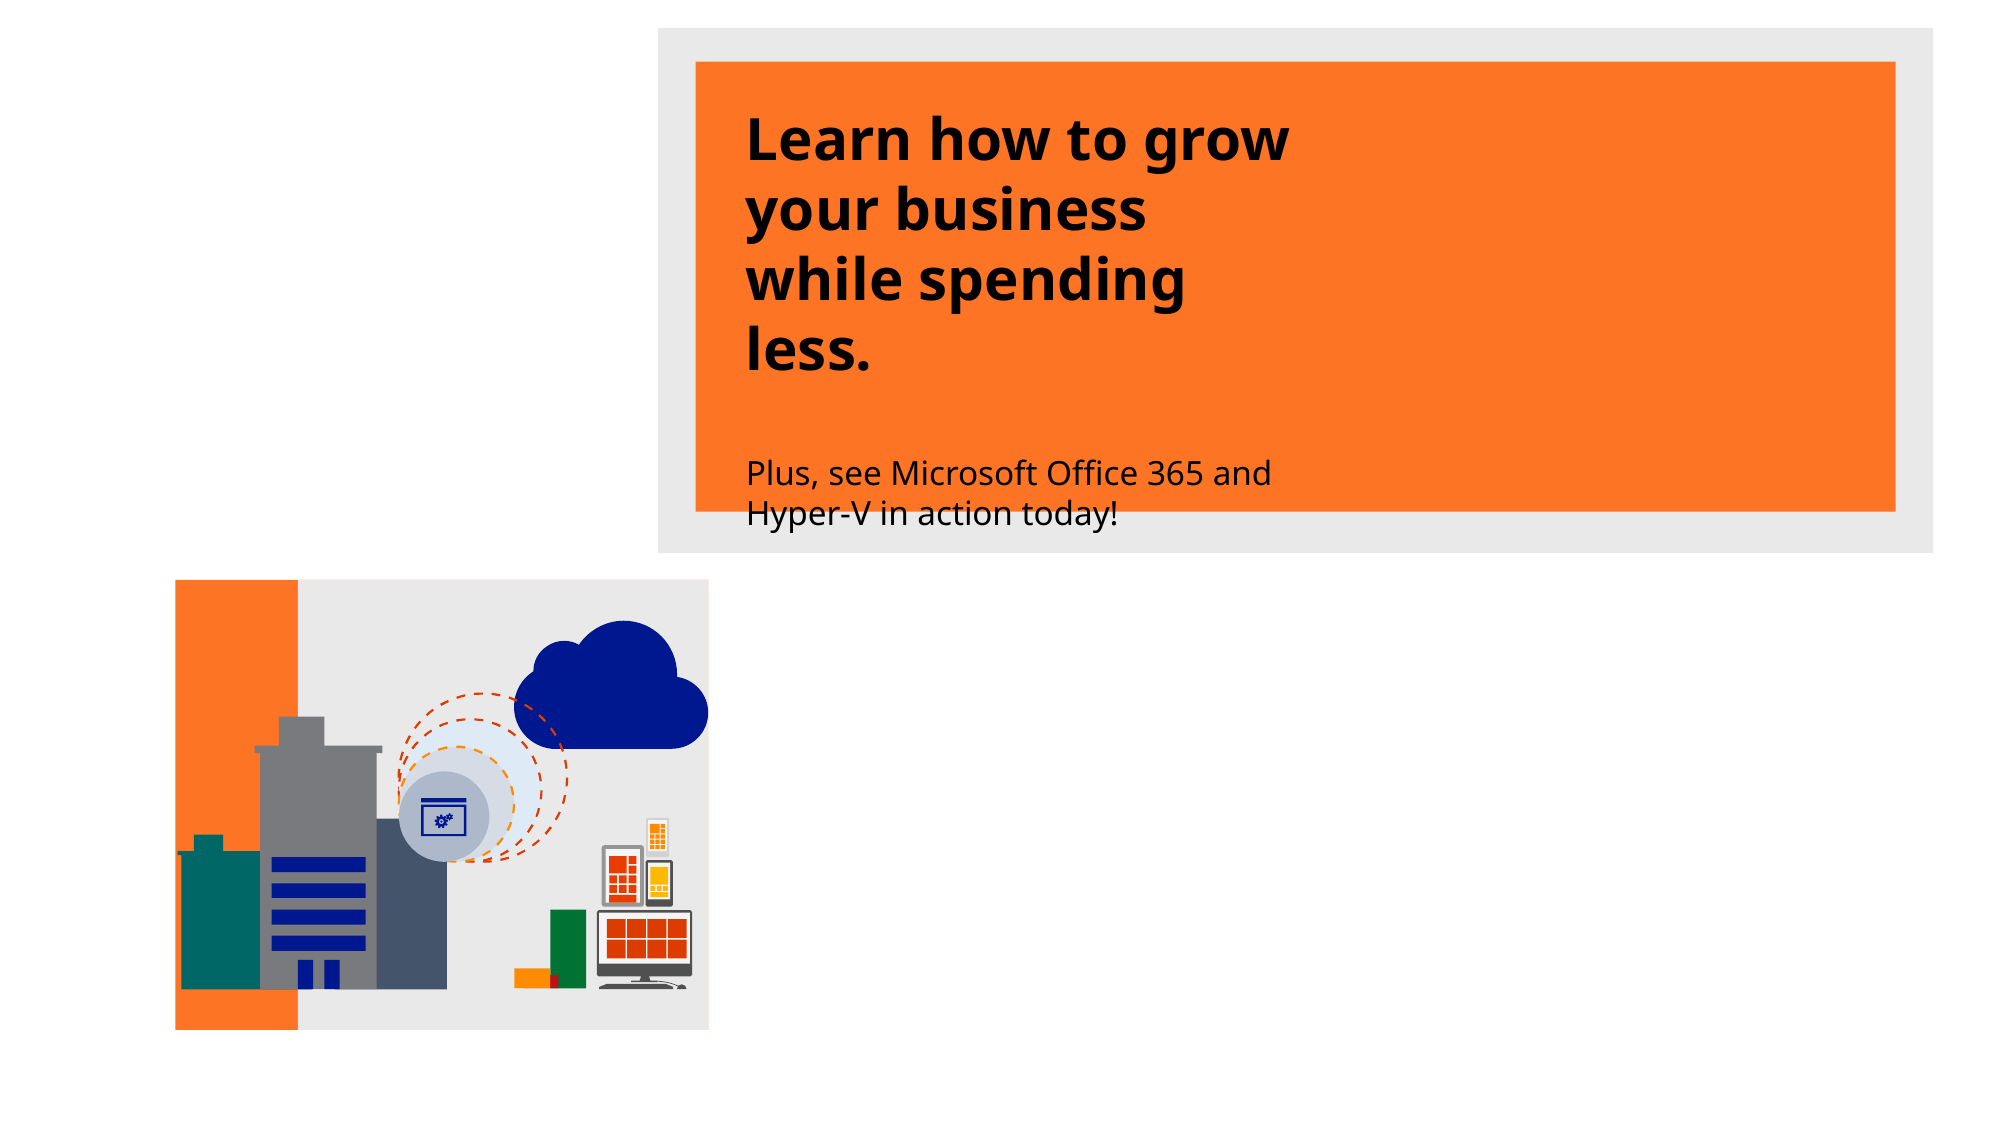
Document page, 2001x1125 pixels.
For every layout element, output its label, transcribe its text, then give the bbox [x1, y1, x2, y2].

text_box [695, 61, 1897, 513]
text_box [657, 27, 1934, 554]
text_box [175, 579, 709, 1030]
text_box Learn how to grow your business while spending less. Plus, see Microsoft Office 365 and Hyper-V in action today! [731, 94, 1327, 539]
